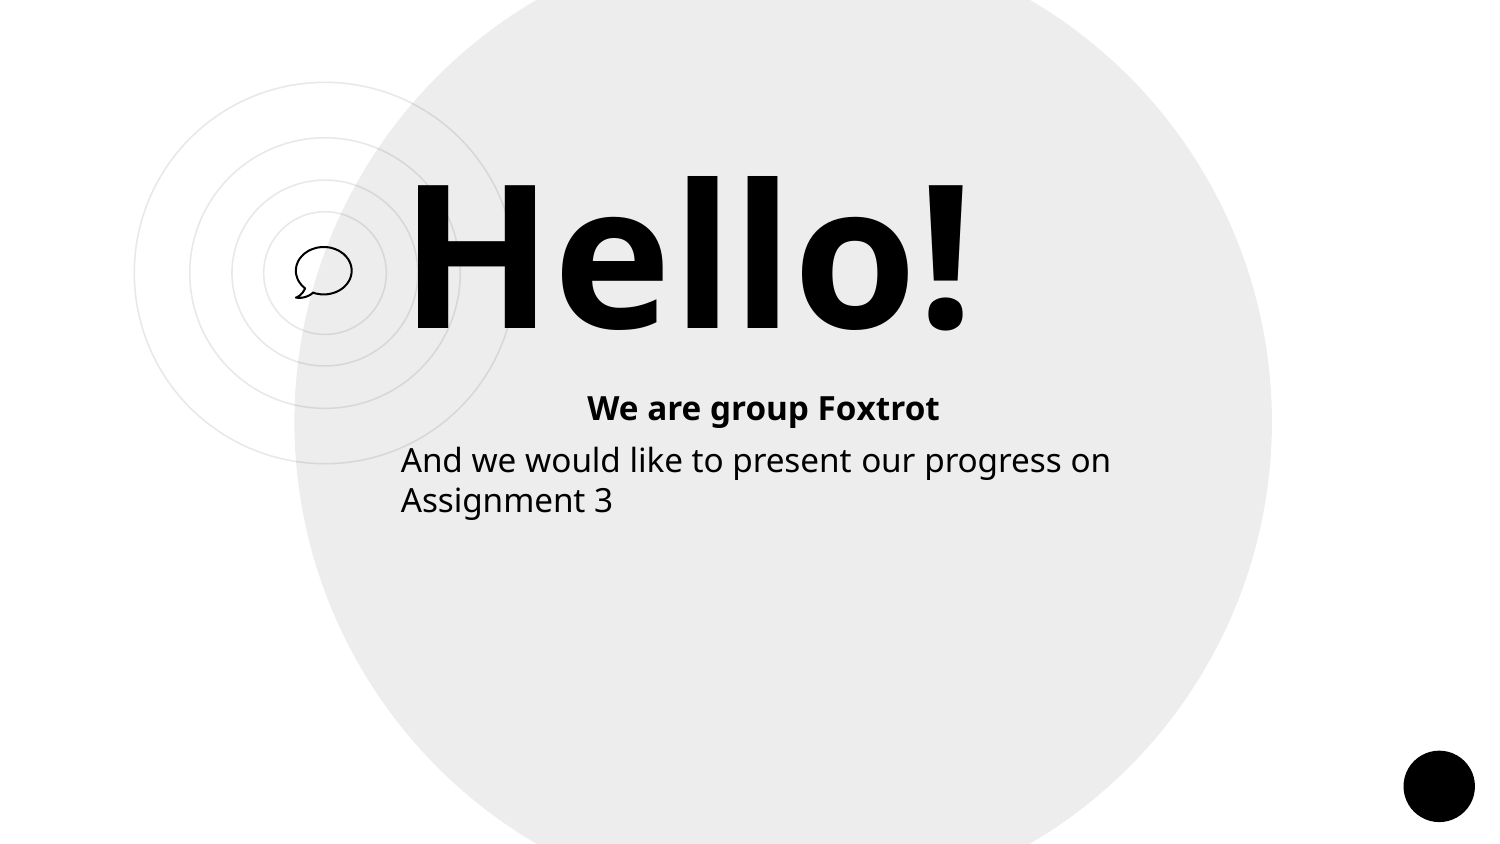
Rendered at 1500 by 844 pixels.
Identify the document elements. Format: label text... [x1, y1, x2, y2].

slide_number 2 [1403, 750, 1475, 823]
subtitle We are group Foxtrot And we would like to present our progress on Assignment 3 [385, 371, 1142, 664]
title Hello! [385, 193, 1142, 371]
